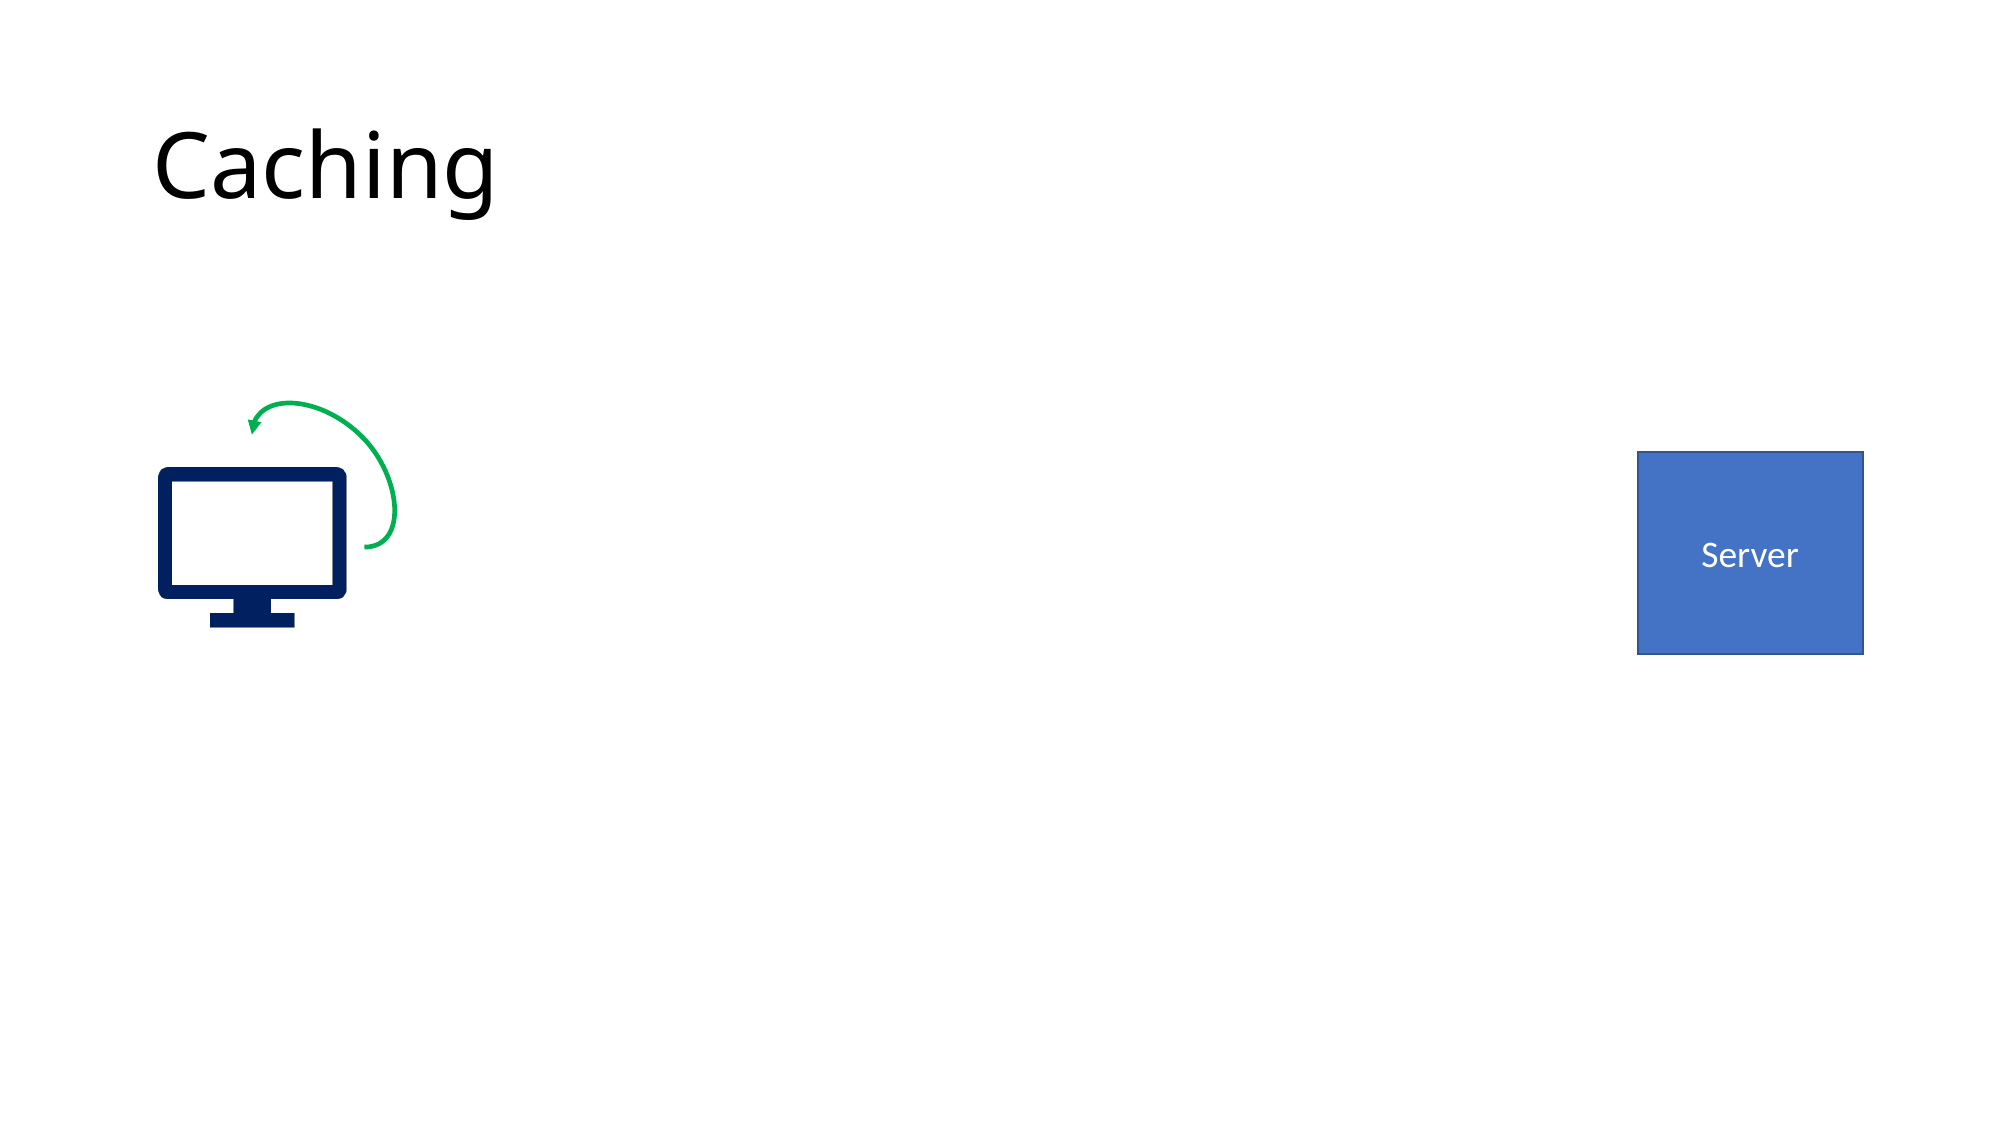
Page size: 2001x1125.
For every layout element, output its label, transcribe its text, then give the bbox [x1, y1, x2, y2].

title Caching [137, 59, 1863, 278]
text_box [251, 434, 365, 548]
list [139, 434, 365, 660]
text_box Server [1637, 451, 1864, 655]
